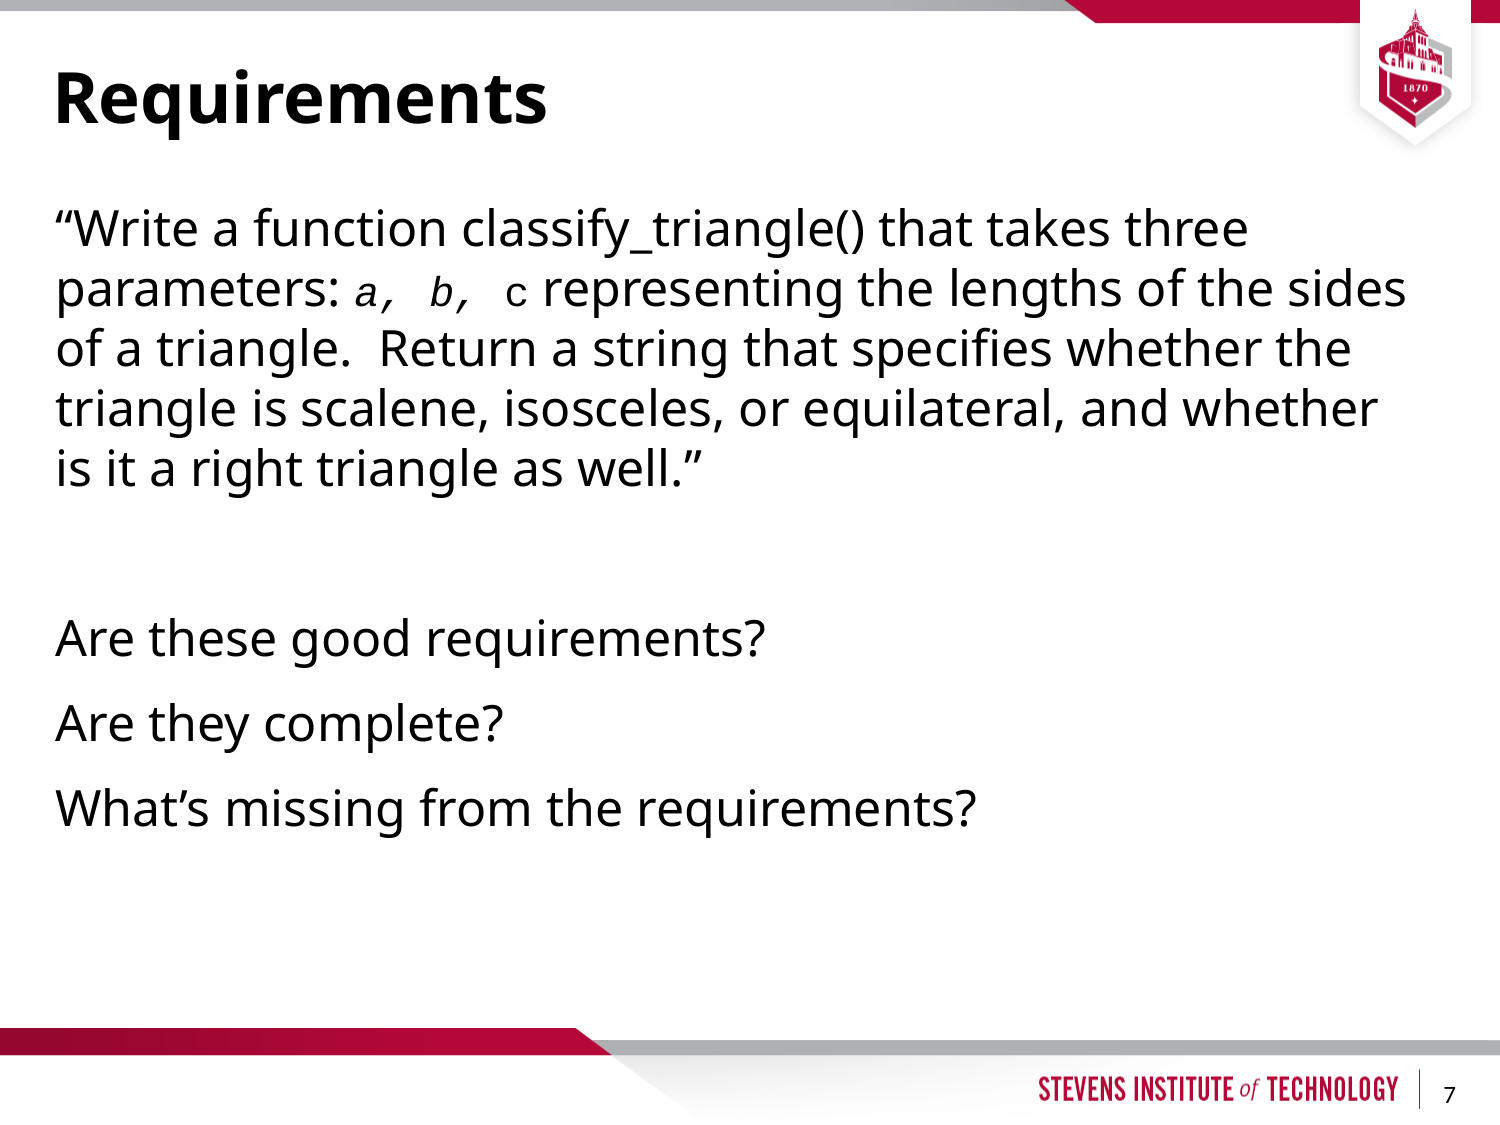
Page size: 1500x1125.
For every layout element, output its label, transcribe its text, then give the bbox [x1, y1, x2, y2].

slide_number 7 [1428, 1071, 1490, 1108]
picture [0, 1028, 1500, 1125]
title Requirements [37, 45, 1338, 150]
list “Write a function classify_triangle() that takes three parameters: a, b, c representing the lengths of the sides of a triangle. Return a string that specifies whether the triangle is scalene, isosceles, or equilateral, and whether is it a right triangle as well.” Are these good requirements? Are they complete? What’s missing from the requirements? [40, 189, 1436, 930]
picture [0, 0, 1500, 160]
